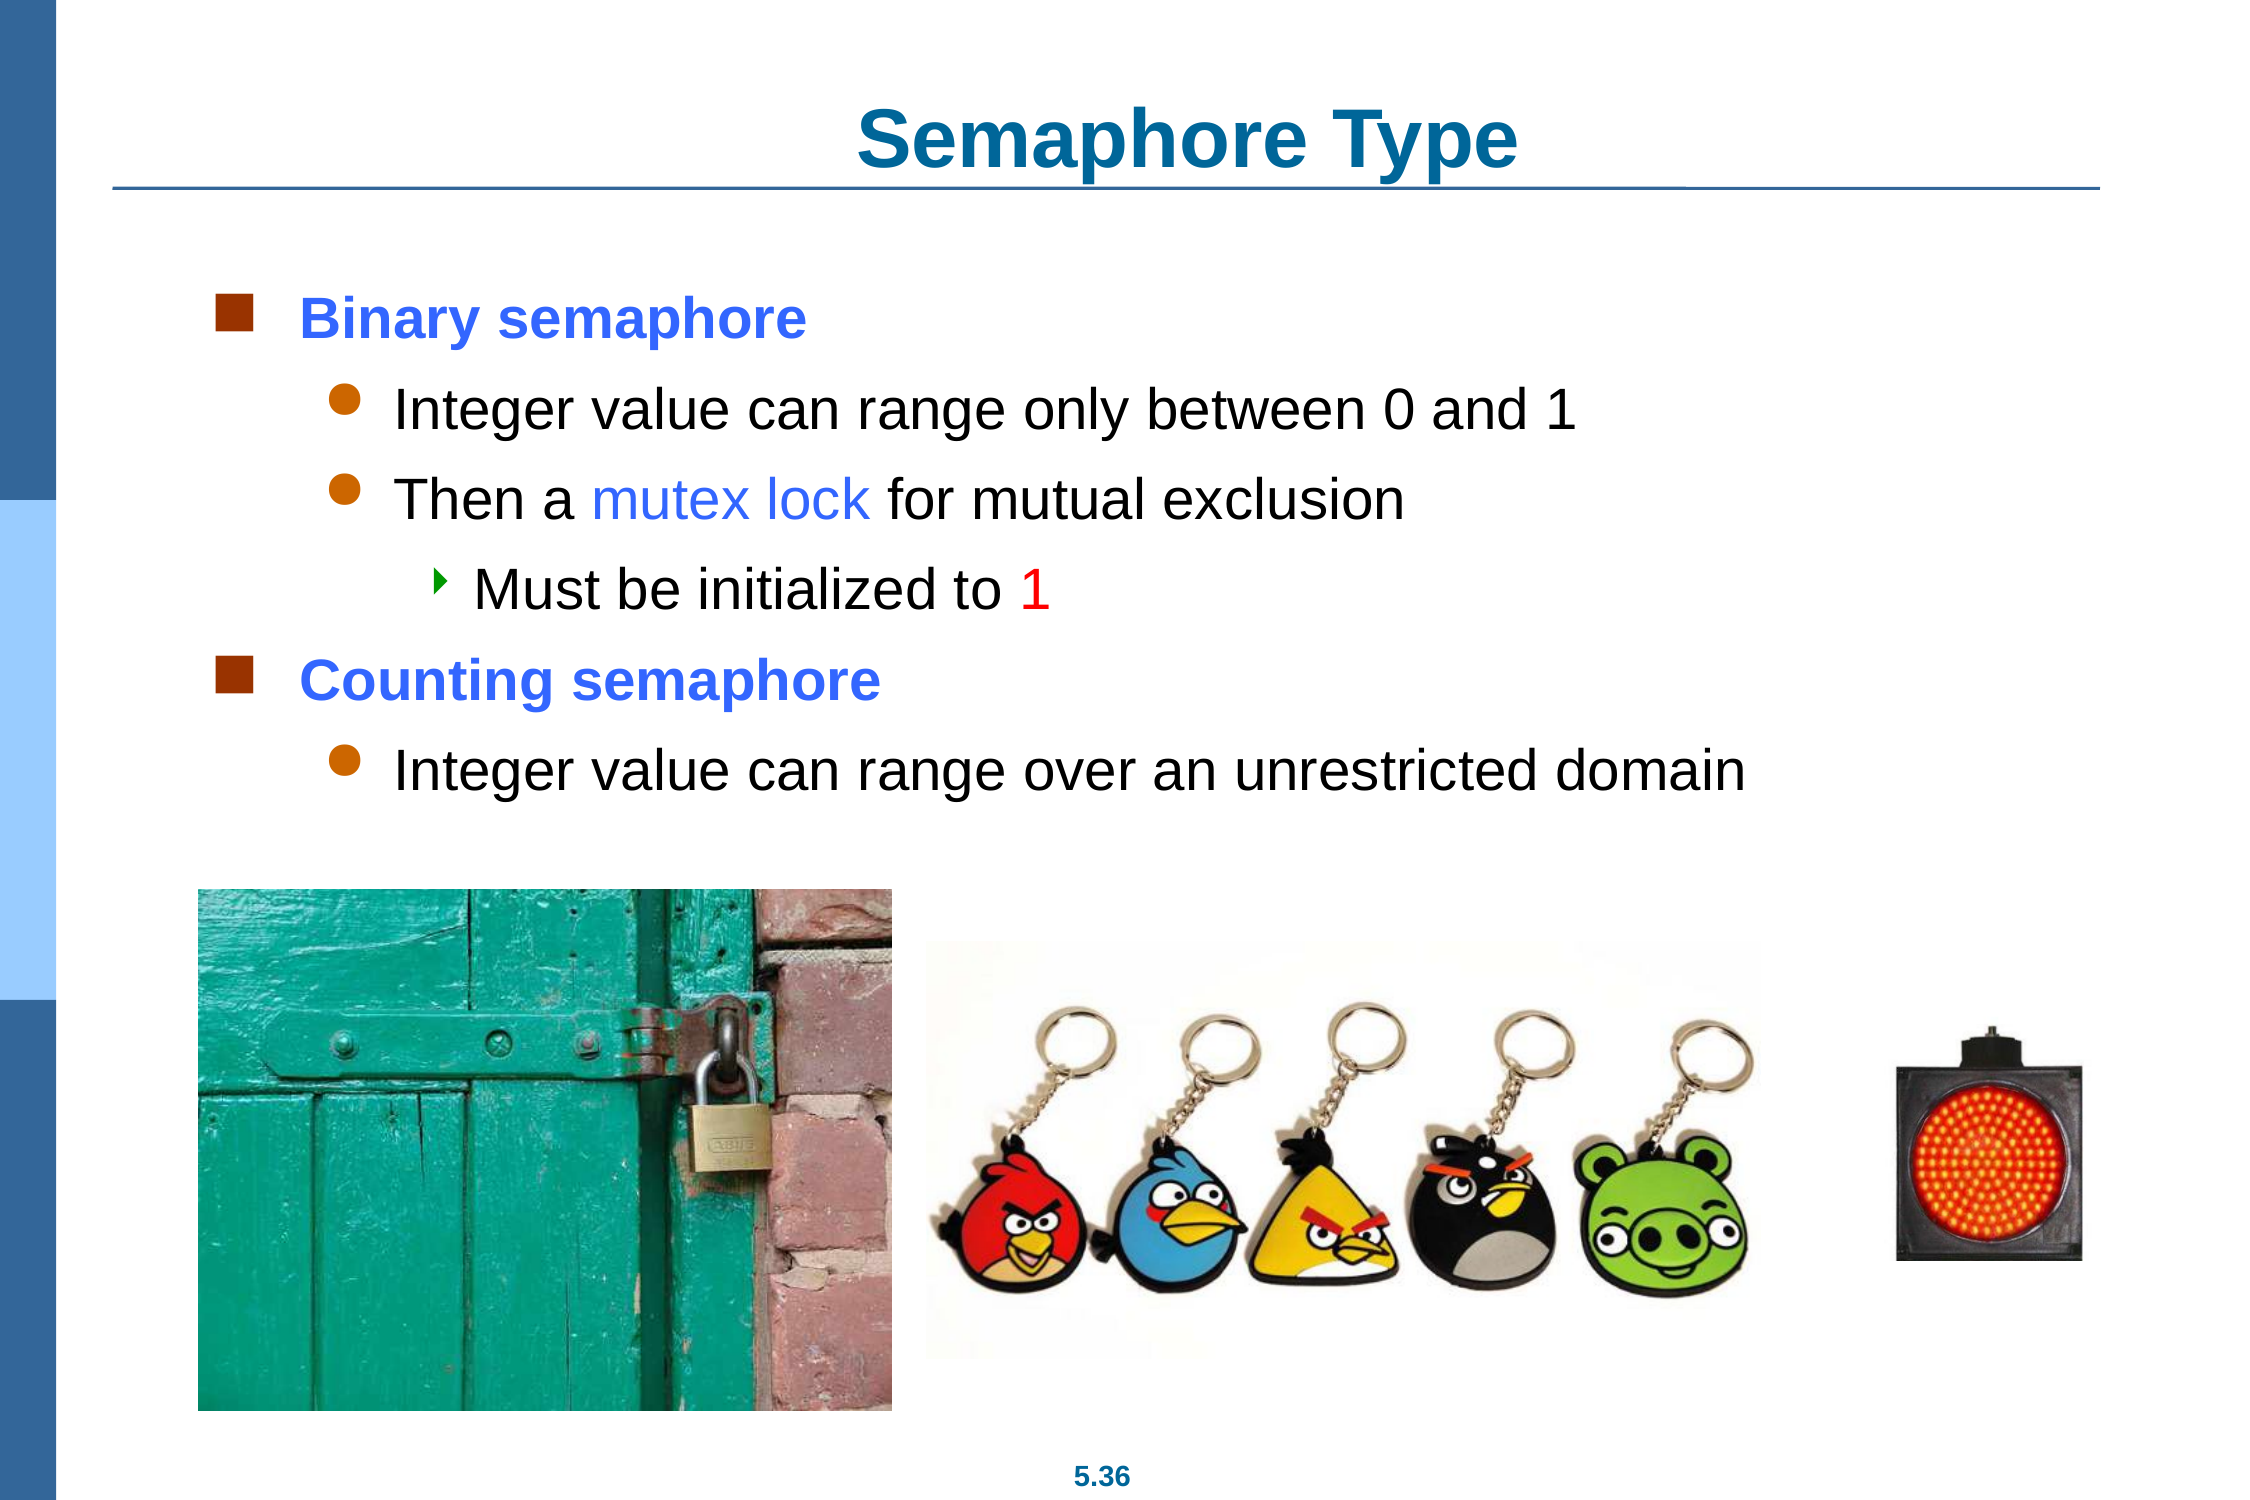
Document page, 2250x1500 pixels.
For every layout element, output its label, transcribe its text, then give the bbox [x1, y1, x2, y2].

picture [198, 889, 892, 1411]
list Binary semaphore Integer value can range only between 0 and 1 Then a mutex lock for mutual exclusion Must be initialized to 1 Counting semaphore Integer value can range over an unrestricted domain [198, 269, 2224, 837]
picture [1875, 995, 2109, 1261]
title Semaphore Type [138, 94, 2239, 195]
picture [926, 941, 1761, 1359]
